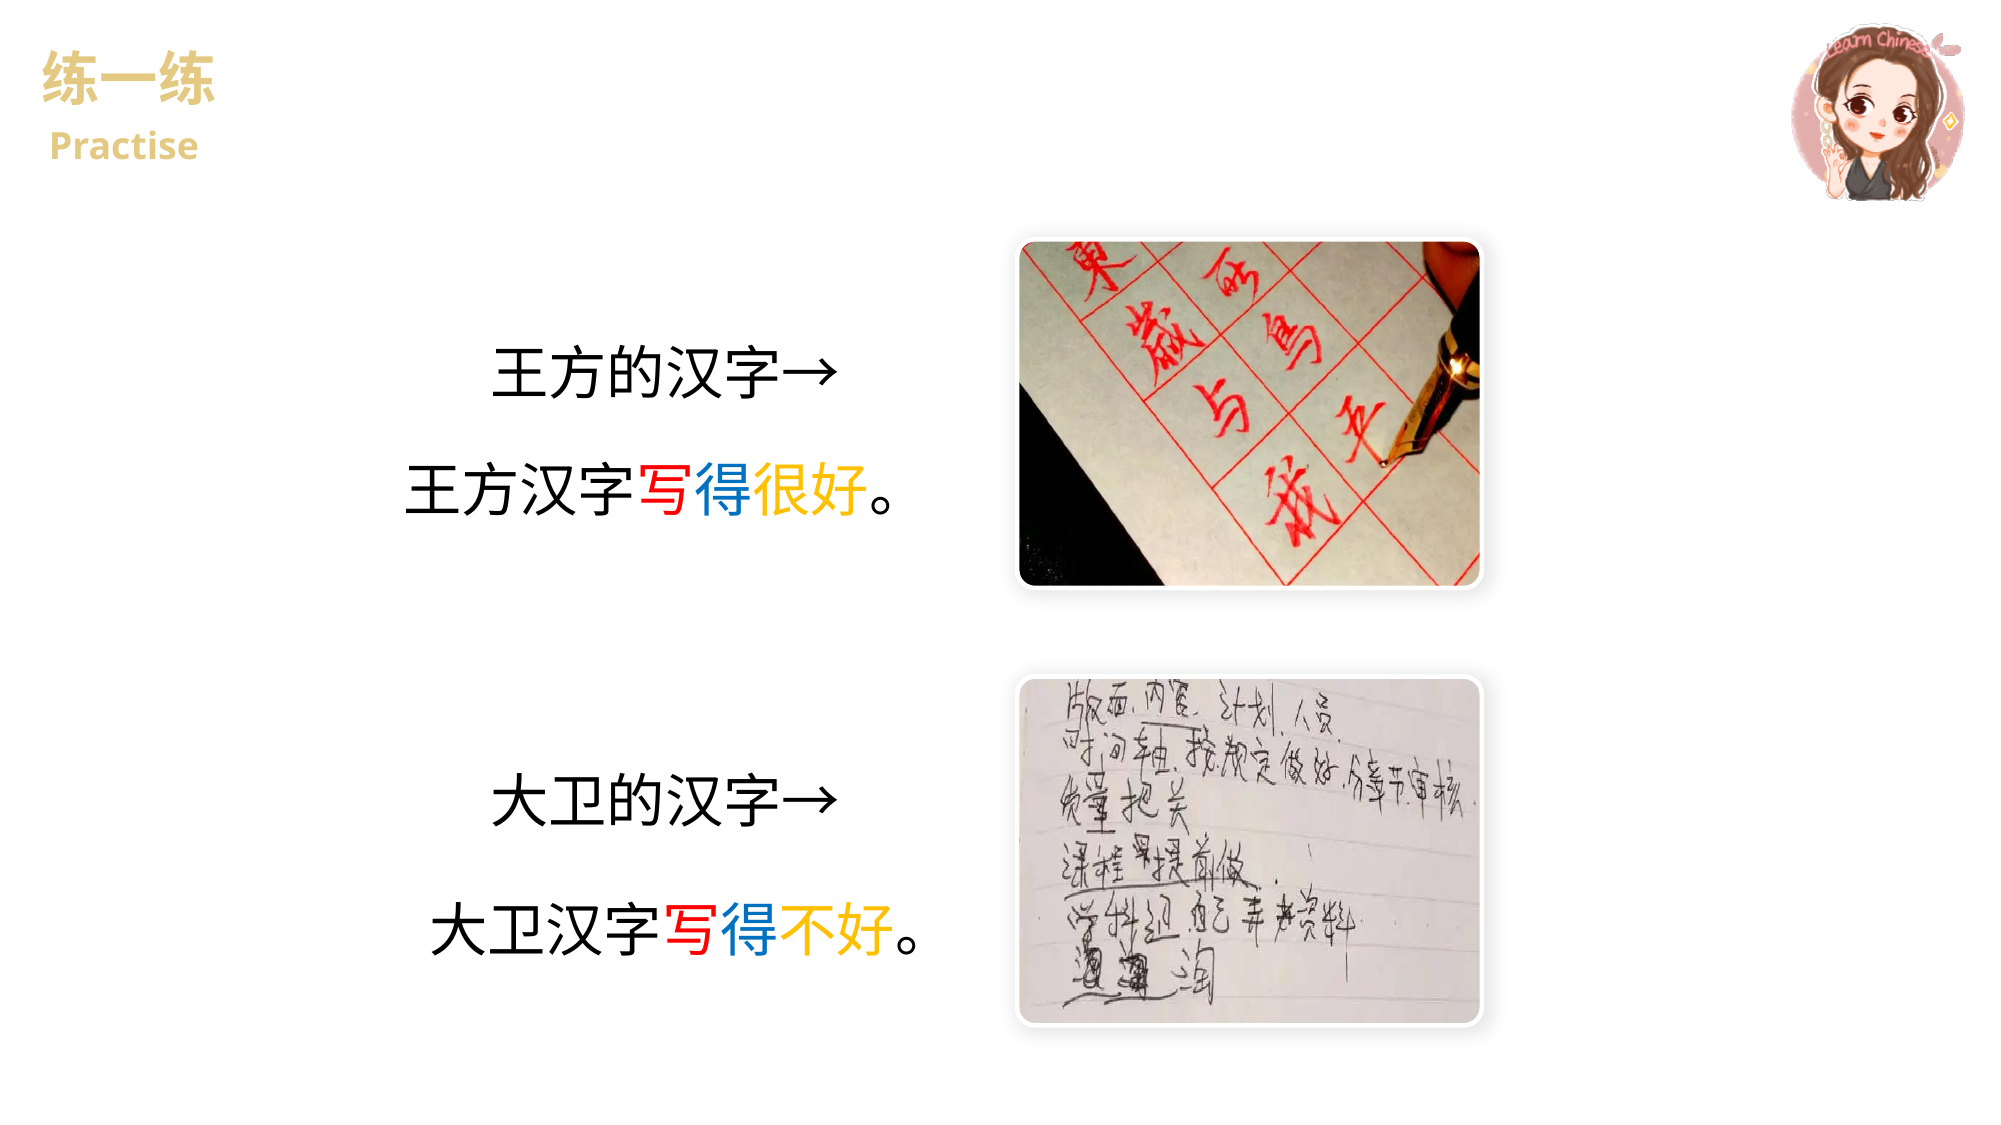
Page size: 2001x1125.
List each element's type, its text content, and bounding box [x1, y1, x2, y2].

text_box [1017, 239, 1482, 589]
text_box 王方汉字写得很好。 [388, 446, 943, 531]
text_box 大卫的汉字→ [475, 757, 855, 842]
text_box [1017, 676, 1482, 1026]
text_box 大卫汉字写得不好。 [414, 885, 943, 971]
picture [1758, 0, 1998, 240]
text_box 王方的汉字→ [475, 328, 855, 414]
text_box 练一练 [27, 35, 477, 120]
text_box Practise [34, 115, 215, 175]
